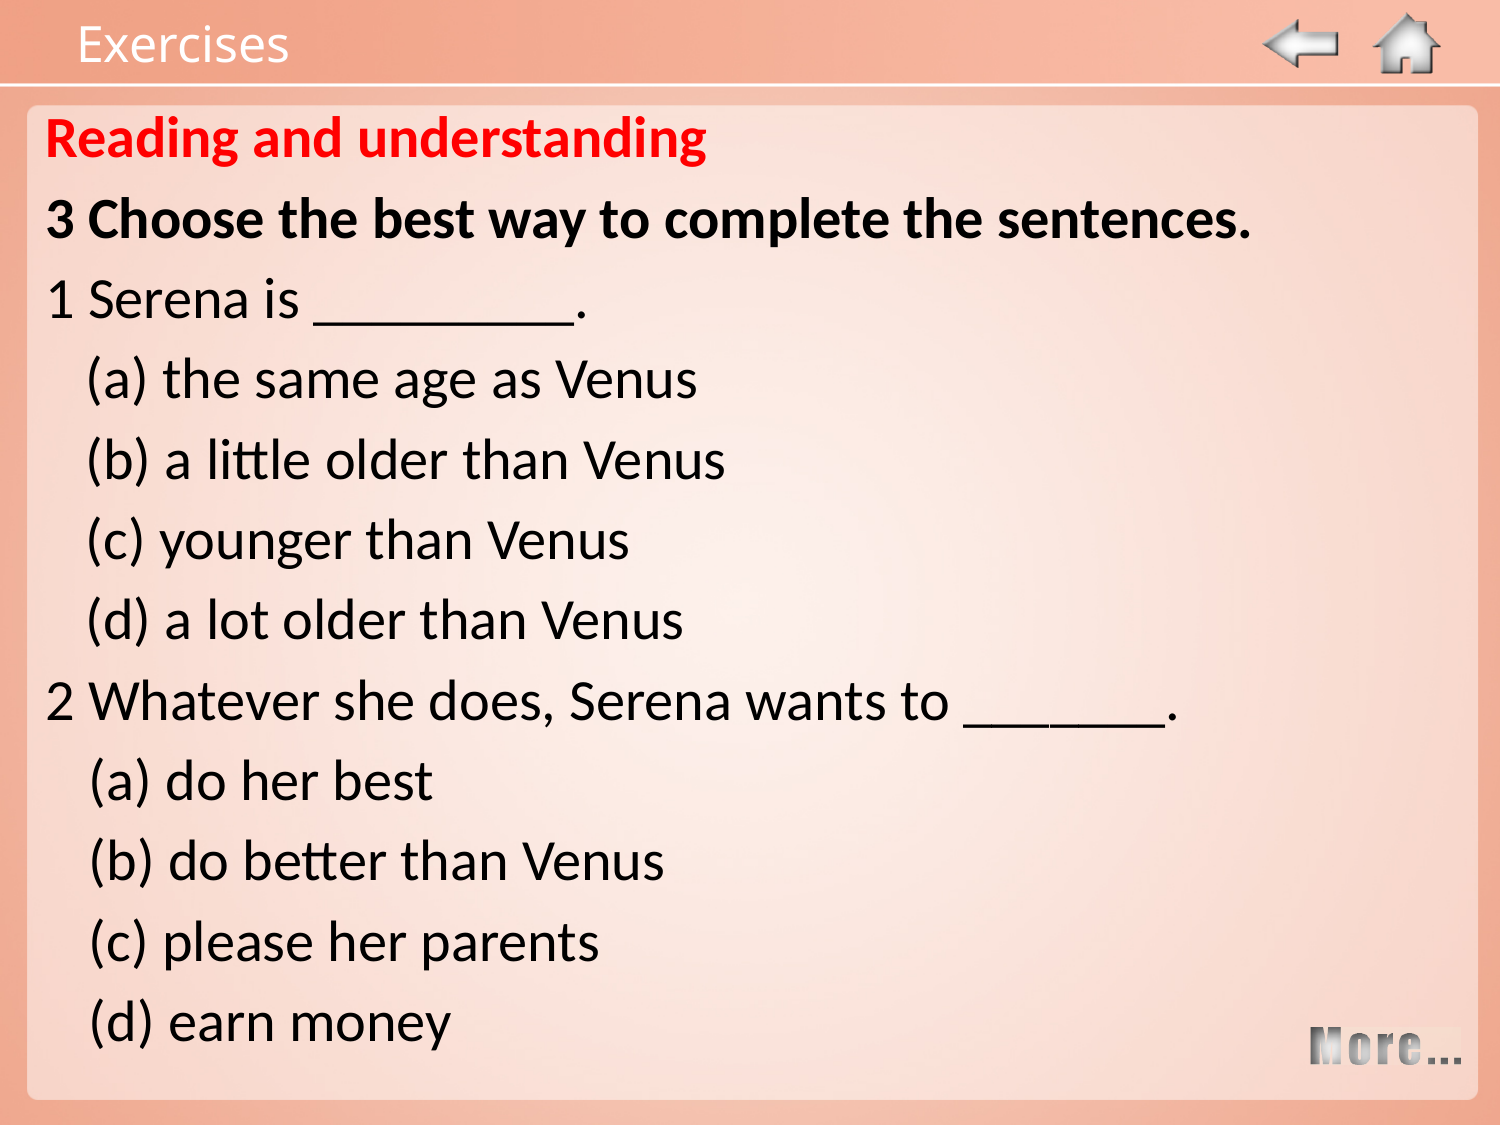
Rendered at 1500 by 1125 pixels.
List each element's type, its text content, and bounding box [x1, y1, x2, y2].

text_box Exercises [61, 5, 306, 80]
list Reading and understanding 3 Choose the best way to complete the sentences. 1 Serena is _________. (a) the same age as Venus (b) a little older than Venus (c) younger than Venus (d) a lot older than Venus 2 Whatever she does, Serena wants to _______. (a) do her best (b) do better than Venus (c) please her parents (d) earn money [29, 102, 1480, 1099]
picture [0, 0, 1500, 1125]
